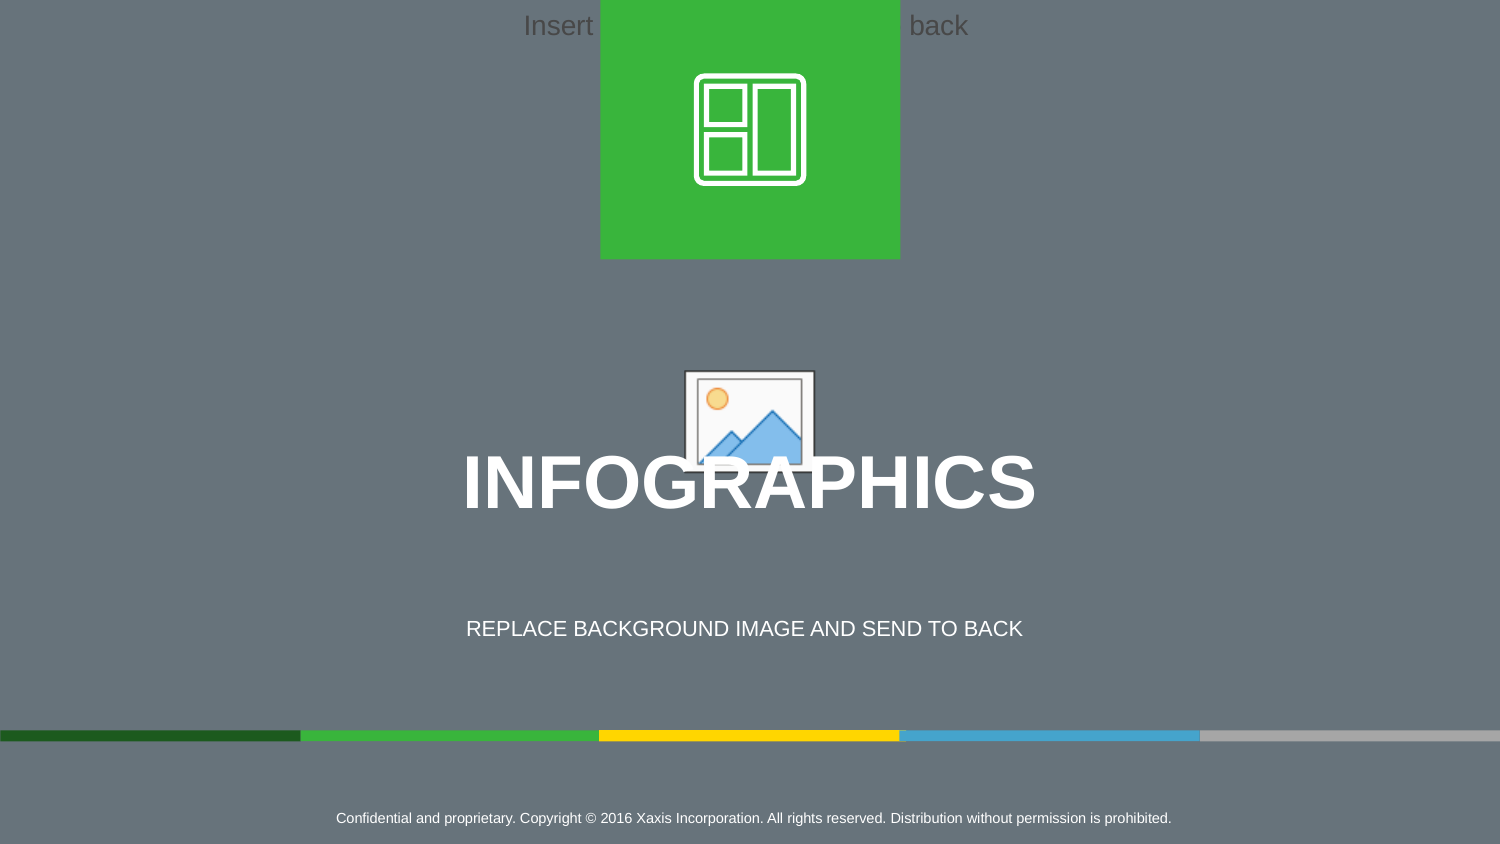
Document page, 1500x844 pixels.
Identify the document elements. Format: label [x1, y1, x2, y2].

picture [0, 742, 1500, 844]
text_box [0, 730, 1500, 742]
picture [0, 0, 1500, 730]
